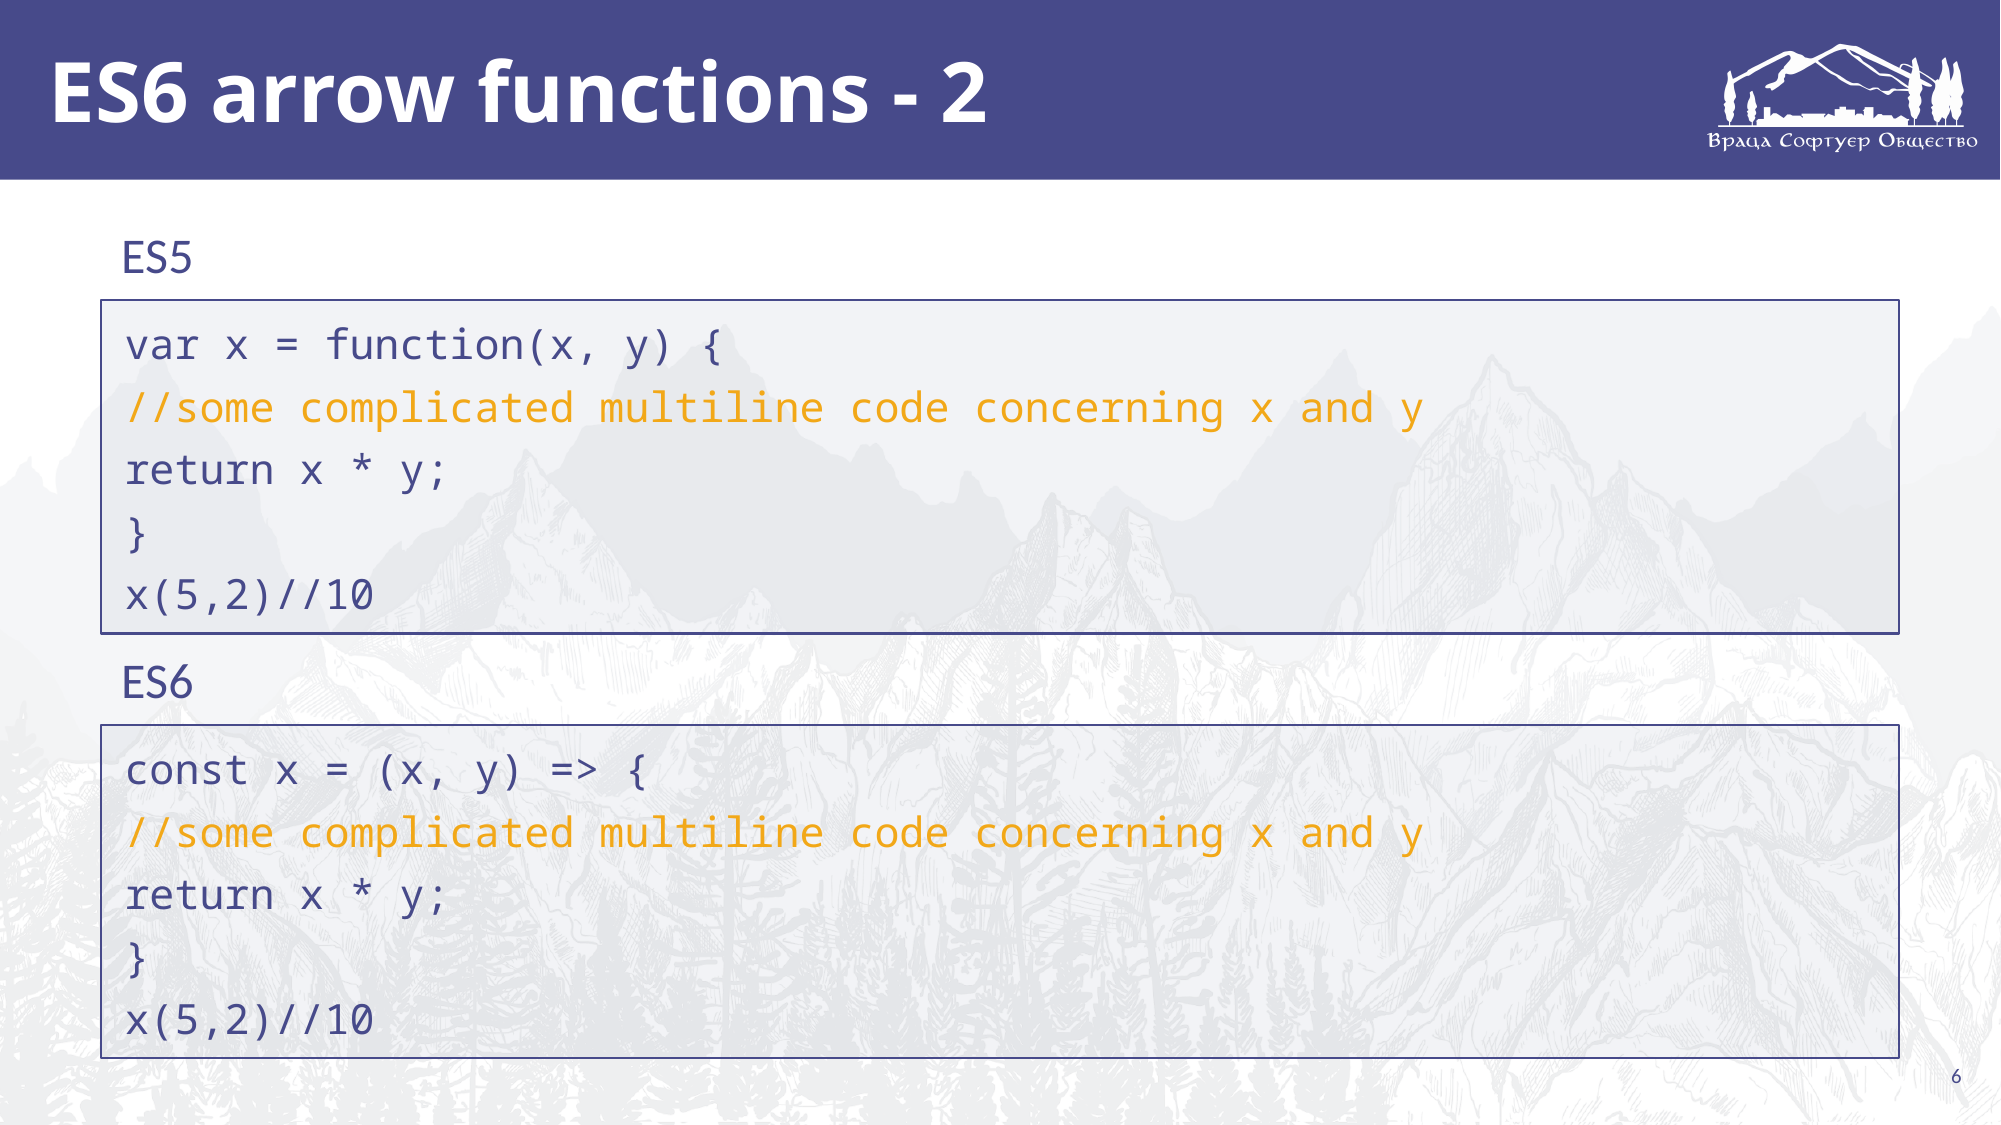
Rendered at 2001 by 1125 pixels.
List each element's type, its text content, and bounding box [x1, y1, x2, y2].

text_box ES5 [106, 208, 330, 281]
picture [1703, 19, 1981, 165]
title ES6 arrow functions - 2 [31, 16, 1591, 162]
list var x = function(x, y) { //some complicated multiline code concerning x and y return x * y; } x(5,2)//10 [100, 299, 1900, 635]
list const x = (x, y) => { //some complicated multiline code concerning x and y return x * y; } x(5,2)//10 [100, 724, 1900, 1059]
text_box ES6 [106, 633, 330, 706]
slide_number 6 [1897, 1049, 1968, 1101]
